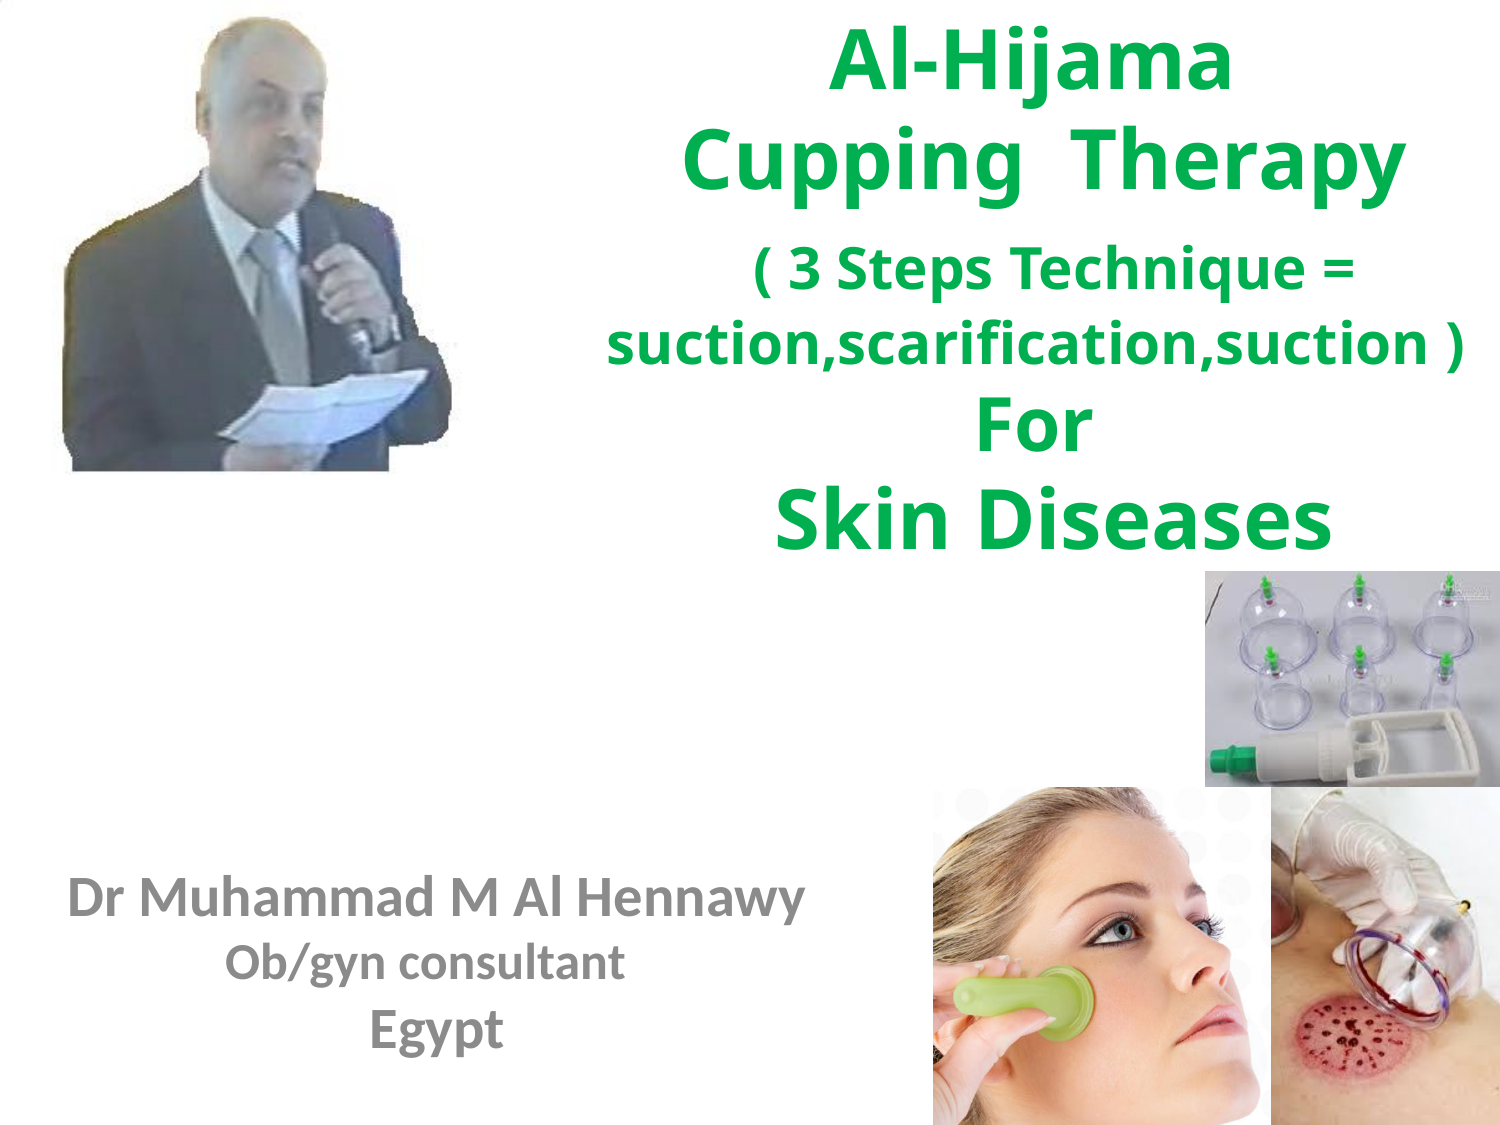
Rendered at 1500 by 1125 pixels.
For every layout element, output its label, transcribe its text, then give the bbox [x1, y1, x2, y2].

picture [933, 569, 1500, 1125]
title Al-Hijama Cupping Therapy ( 3 Steps Technique = suction,scarification,suction ) For Skin Diseases [587, 0, 1500, 573]
subtitle Dr Muhammad M Al Hennawy Ob/gyn consultant Egypt [0, 849, 876, 1125]
picture [0, 0, 480, 475]
